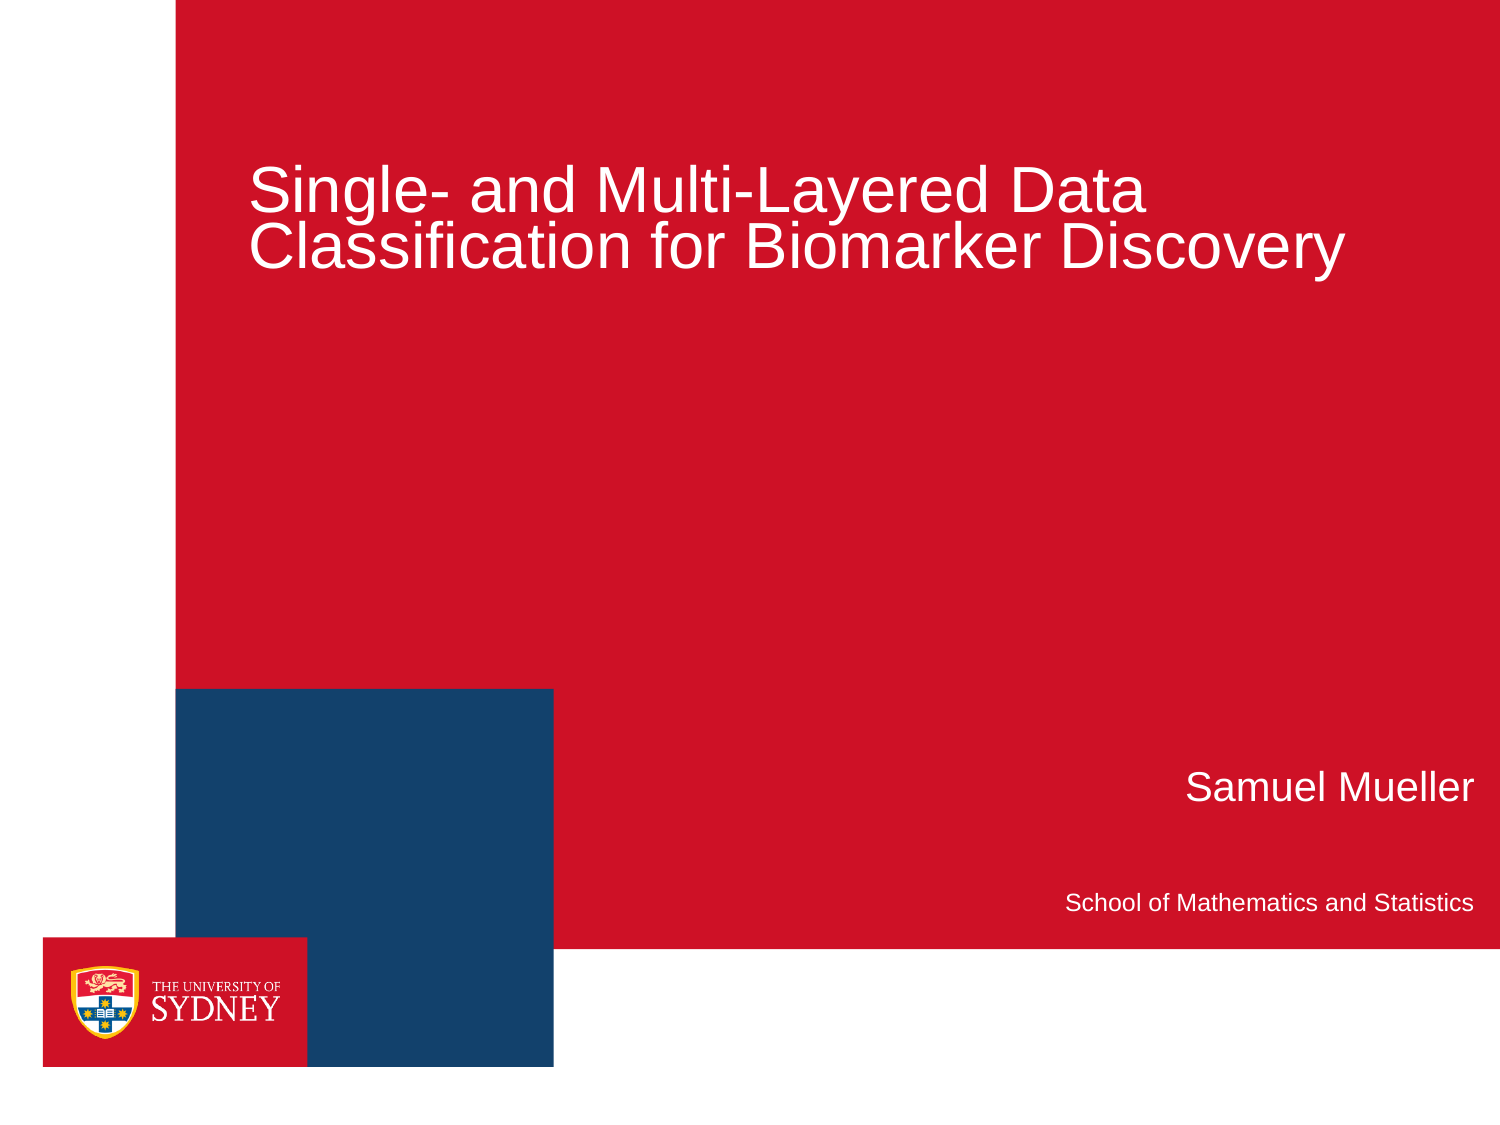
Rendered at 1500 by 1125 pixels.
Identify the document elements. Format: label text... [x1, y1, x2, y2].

title Single- and Multi-Layered Data Classification for Biomarker Discovery [233, 125, 1497, 290]
picture [71, 966, 280, 1039]
list Samuel Mueller School of Mathematics and Statistics [561, 869, 1476, 917]
